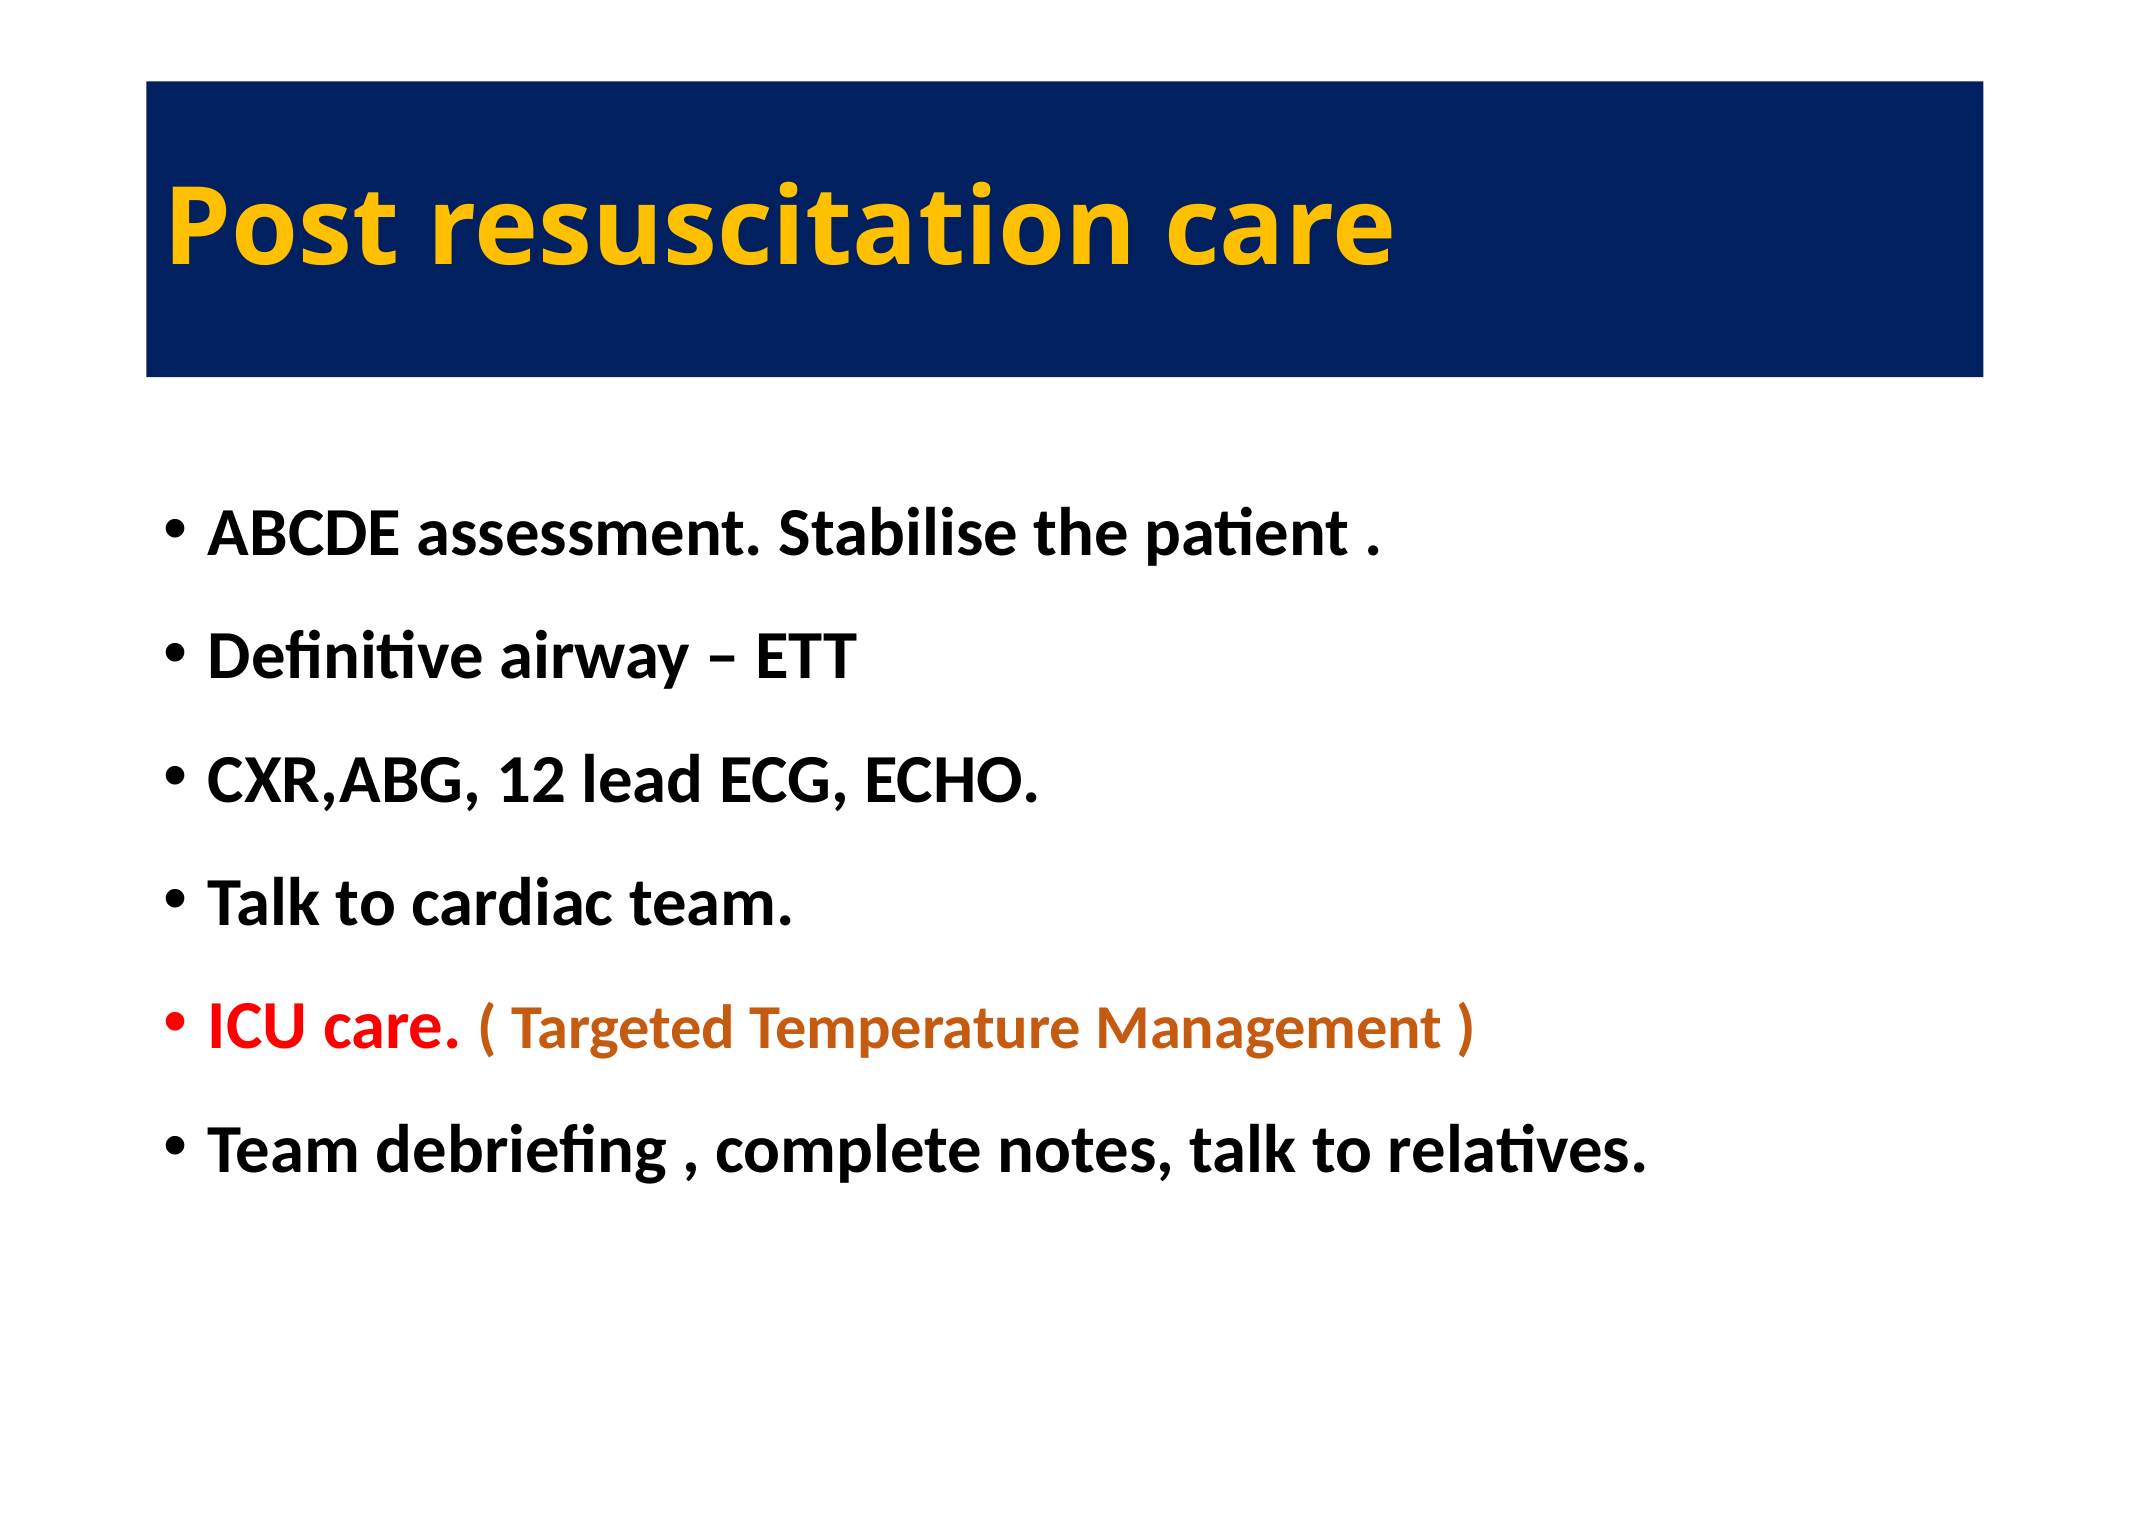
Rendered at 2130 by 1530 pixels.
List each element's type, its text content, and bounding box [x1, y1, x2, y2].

list ABCDE assessment. Stabilise the patient . Definitive airway – ETT CXR,ABG, 12 lead ECG, ECHO. Talk to cardiac team. ICU care. ( Targeted Temperature Management ) Team debriefing , complete notes, talk to relatives. [146, 407, 1984, 1378]
title Post resuscitation care [146, 81, 1984, 378]
